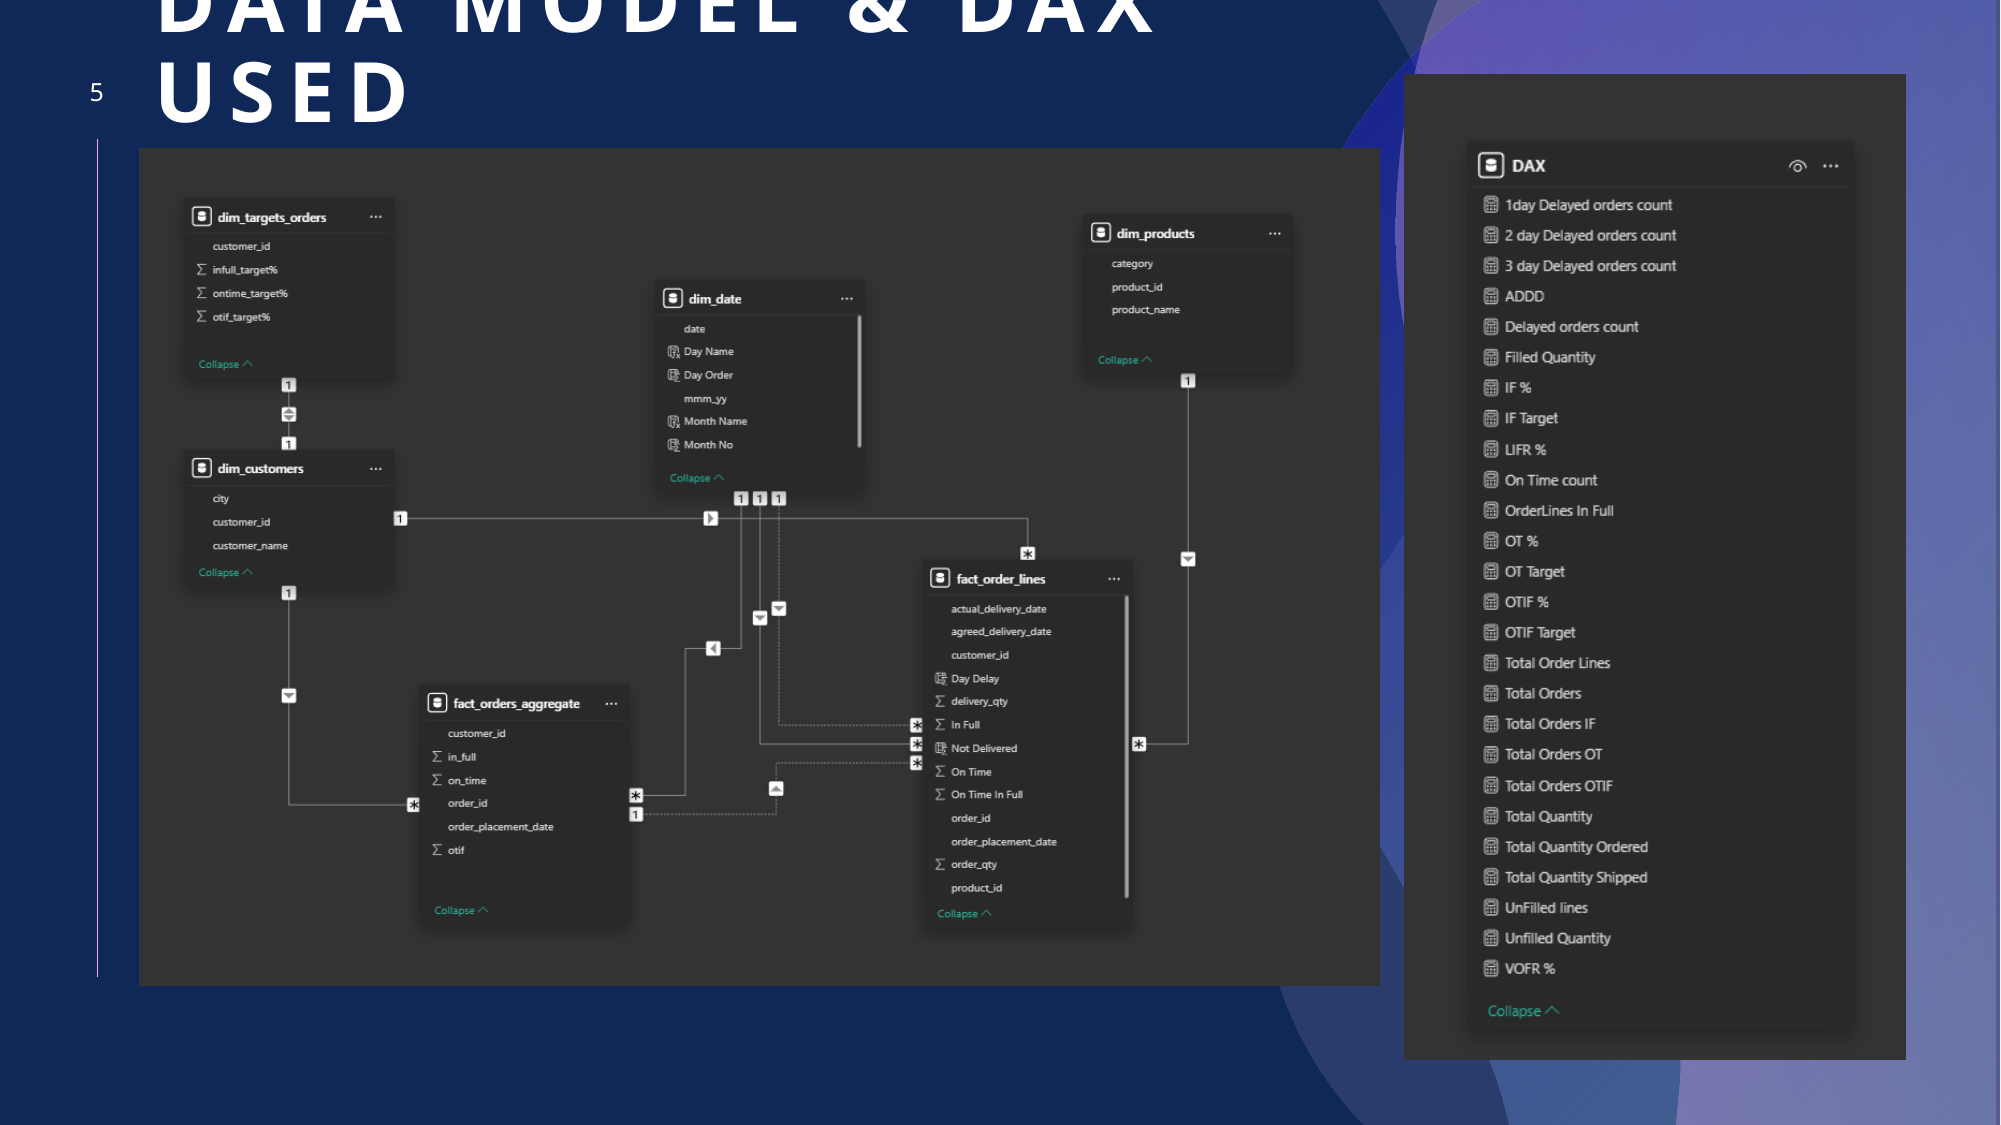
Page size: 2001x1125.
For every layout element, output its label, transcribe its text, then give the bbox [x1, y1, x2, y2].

picture [1404, 74, 1906, 1060]
title DATA MODEL & dax used [139, 47, 1405, 148]
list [139, 148, 1380, 986]
slide_number 5 [53, 67, 139, 119]
